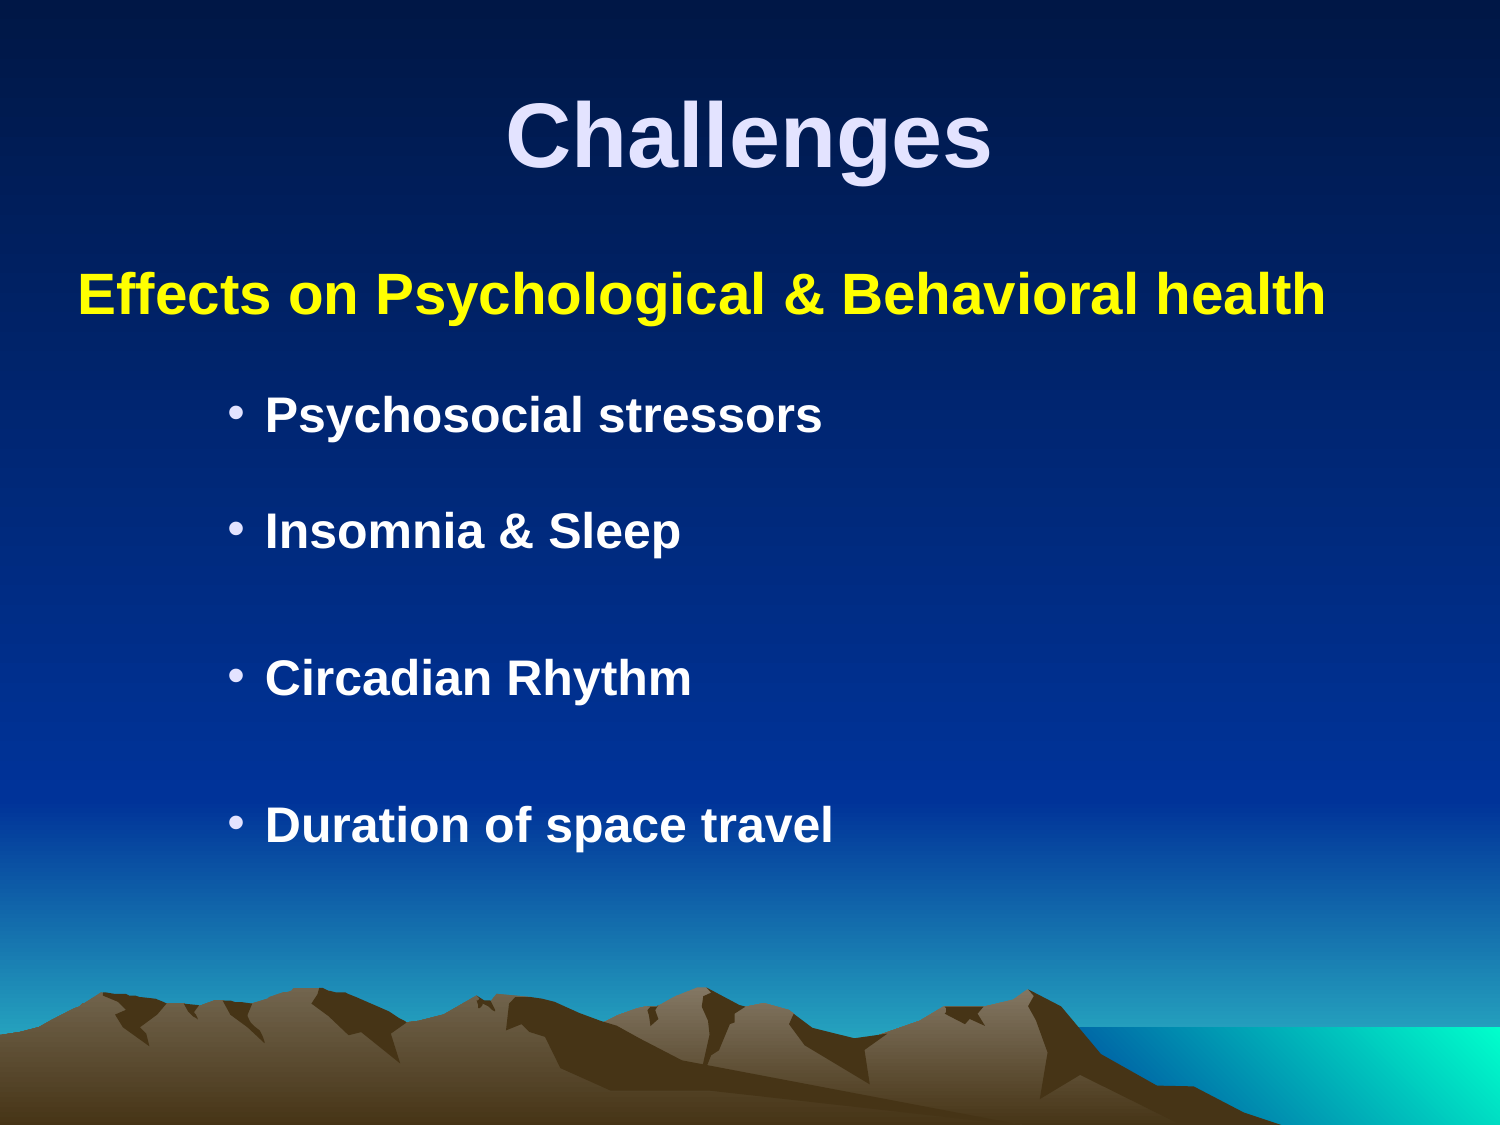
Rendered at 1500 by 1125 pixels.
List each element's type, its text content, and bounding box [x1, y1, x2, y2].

list Effects on Psychological & Behavioral health Psychosocial stressors Insomnia & Sleep Circadian Rhythm Duration of space travel [62, 262, 1426, 1000]
title Challenges [75, 37, 1425, 225]
